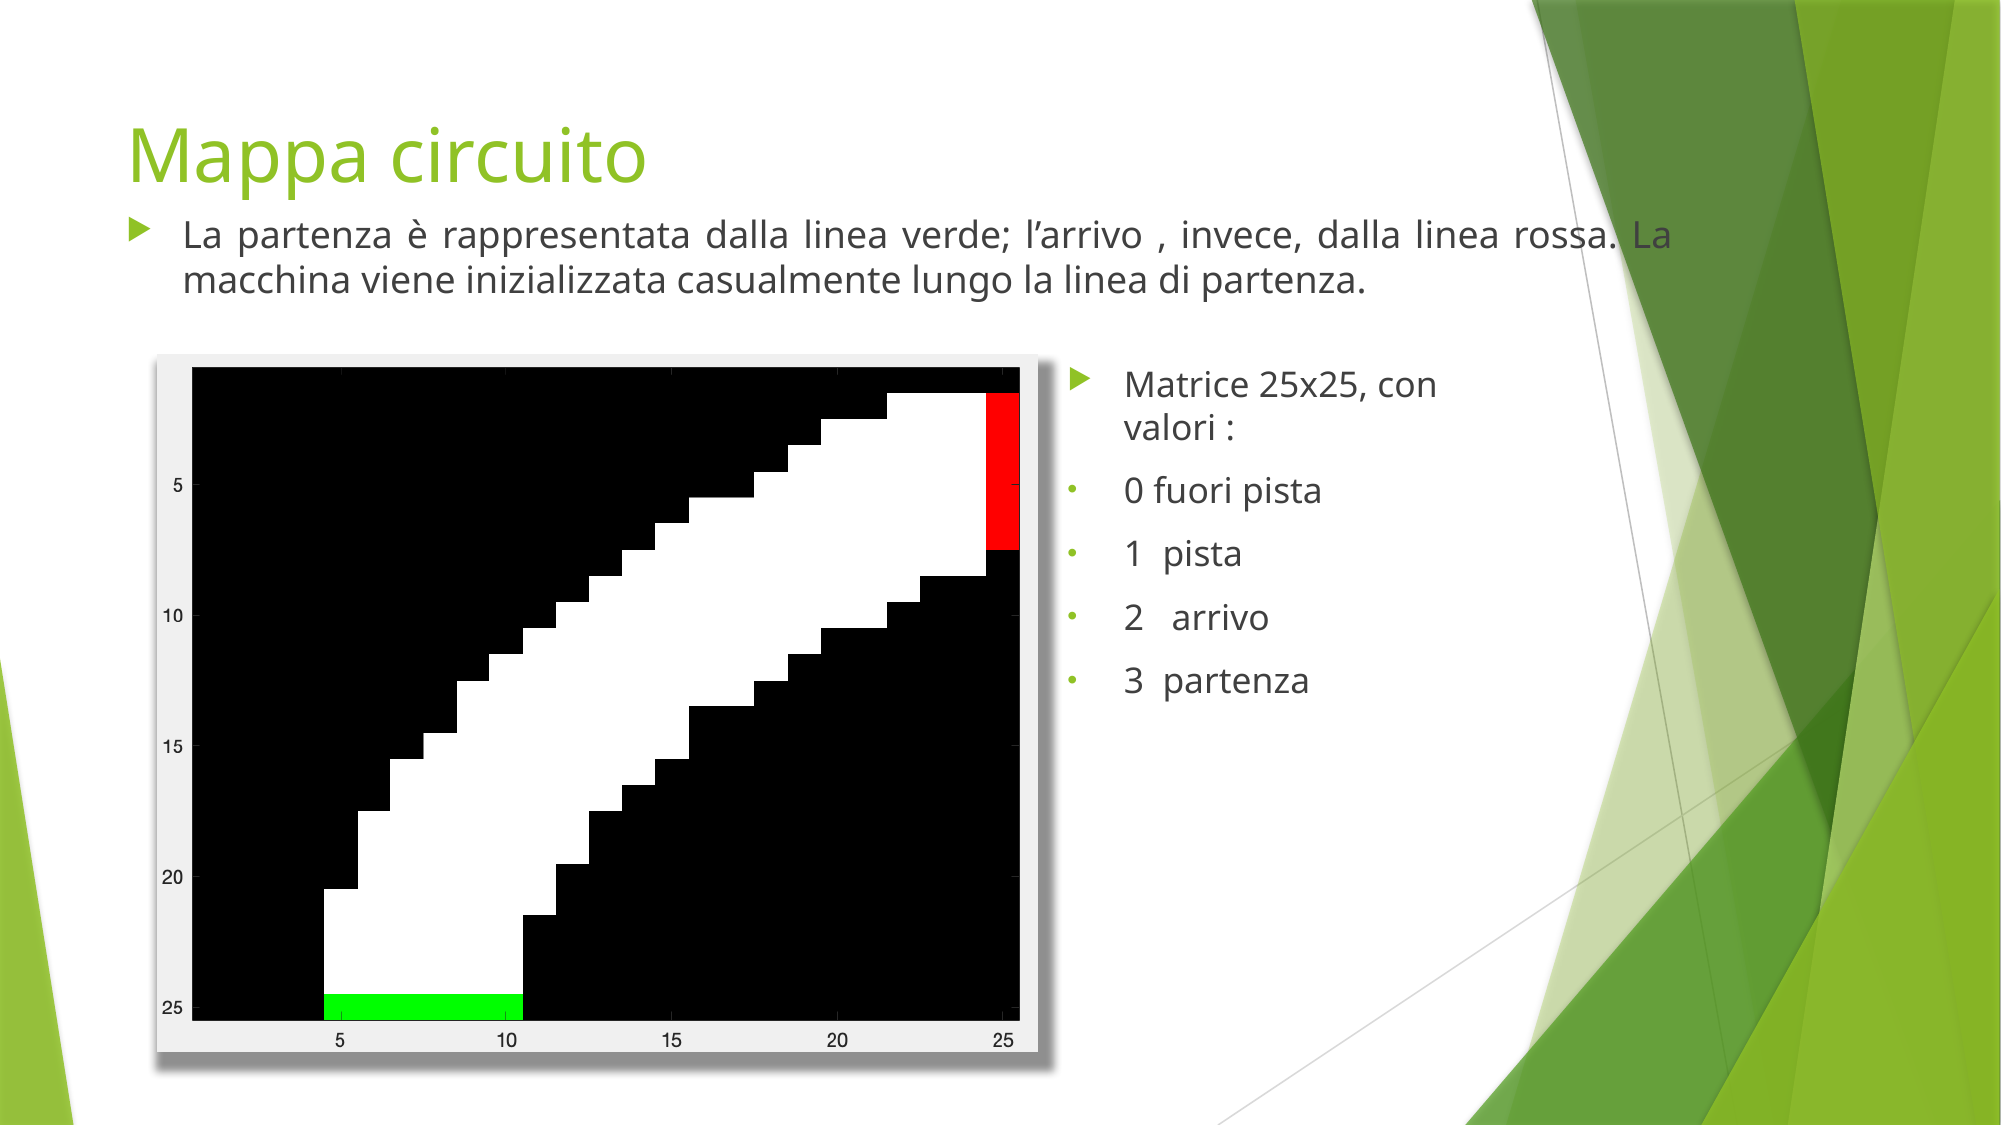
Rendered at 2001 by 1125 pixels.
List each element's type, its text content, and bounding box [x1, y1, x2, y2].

picture [156, 353, 1038, 1052]
title Mappa circuito [111, 99, 1522, 203]
text_box La partenza è rappresentata dalla linea verde; l’arrivo , invece, dalla linea rossa. La macchina viene inizializzata casualmente lungo la linea di partenza. [111, 203, 1689, 355]
